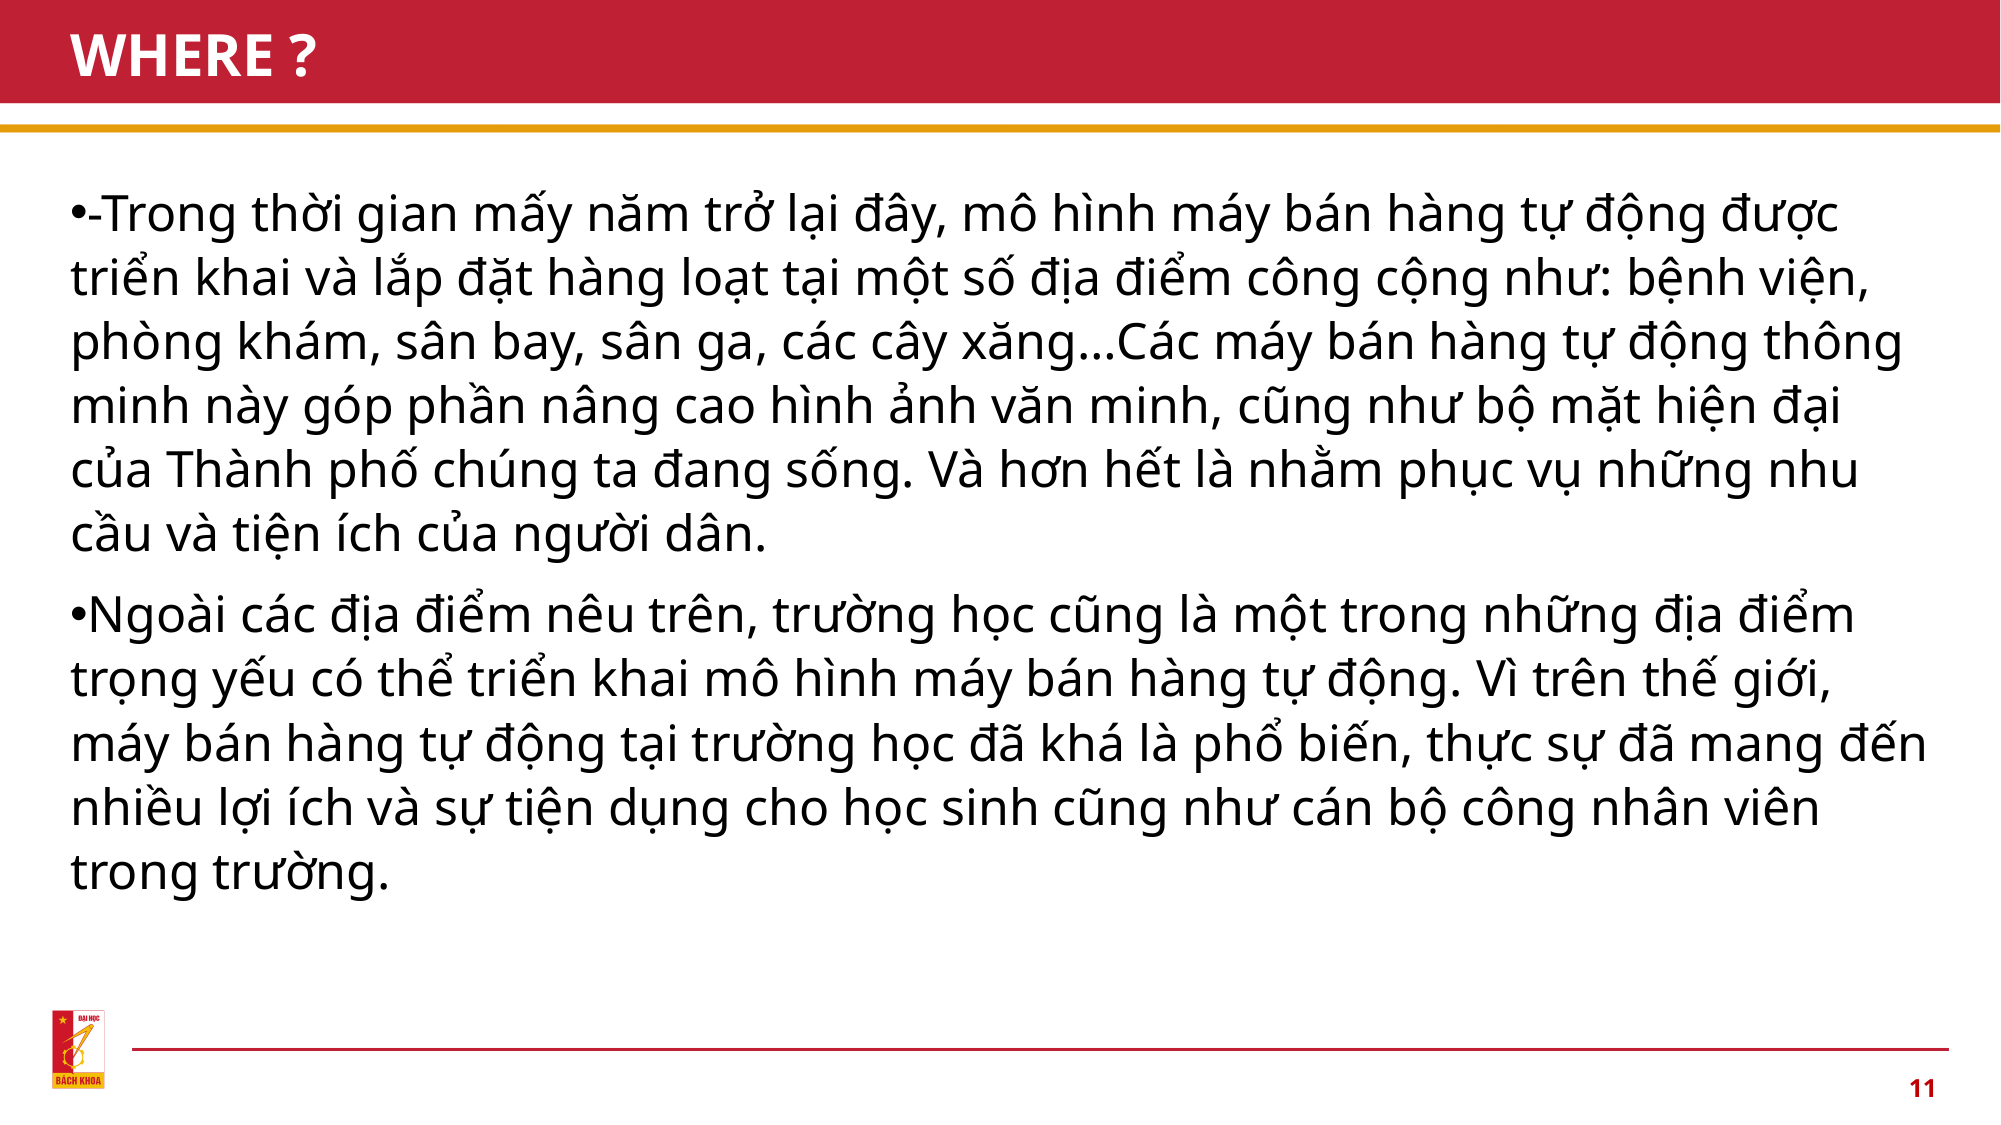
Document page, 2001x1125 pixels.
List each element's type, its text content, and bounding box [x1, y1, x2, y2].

list -Trong thời gian mấy năm trở lại đây, mô hình máy bán hàng tự động được triển khai và lắp đặt hàng loạt tại một số địa điểm công cộng như: bệnh viện, phòng khám, sân bay, sân ga, các cây xăng…Các máy bán hàng tự động thông minh này góp phần nâng cao hình ảnh văn minh, cũng như bộ mặt hiện đại của Thành phố chúng ta đang sống. Và hơn hết là nhằm phục vụ những nhu cầu và tiện ích của người dân. Ngoài các địa điểm nêu trên, trường học cũng là một trong những địa điểm trọng yếu có thể triển khai mô hình máy bán hàng tự động. Vì trên thế giới, máy bán hàng tự động tại trường học đã khá là phổ biến, thực sự đã mang đến nhiều lợi ích và sự tiện dụng cho học sinh cũng như cán bộ công nhân viên trong trường. [55, 169, 1945, 980]
picture [0, 0, 2001, 1125]
slide_number 11 [1502, 1065, 1953, 1125]
title WHERE ? [55, 18, 1945, 90]
